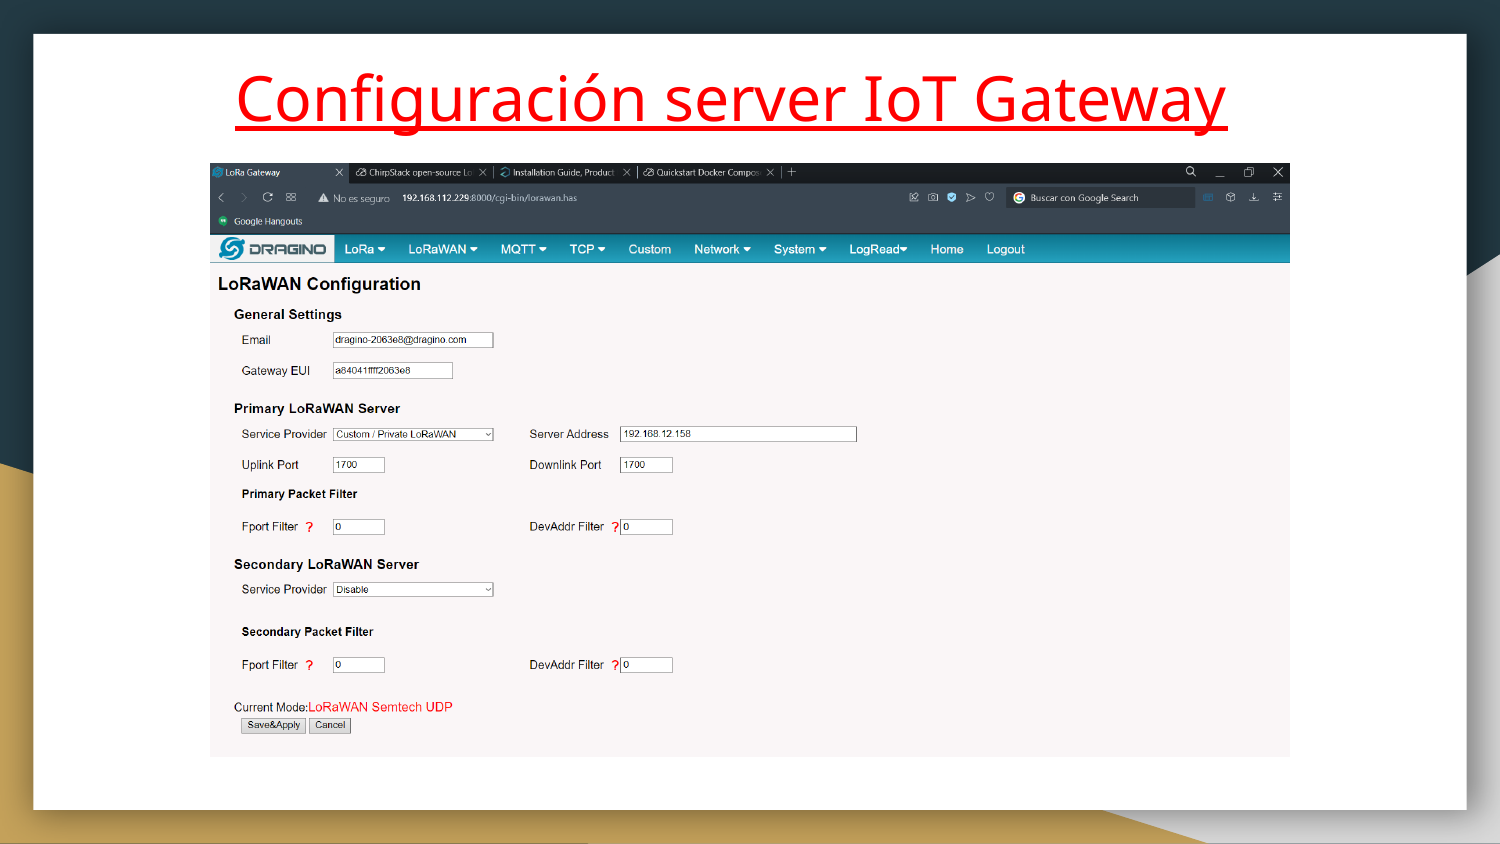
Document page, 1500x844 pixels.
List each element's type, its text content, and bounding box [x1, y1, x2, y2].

title Configuración server IoT Gateway [115, 44, 1348, 201]
picture [210, 163, 1290, 757]
